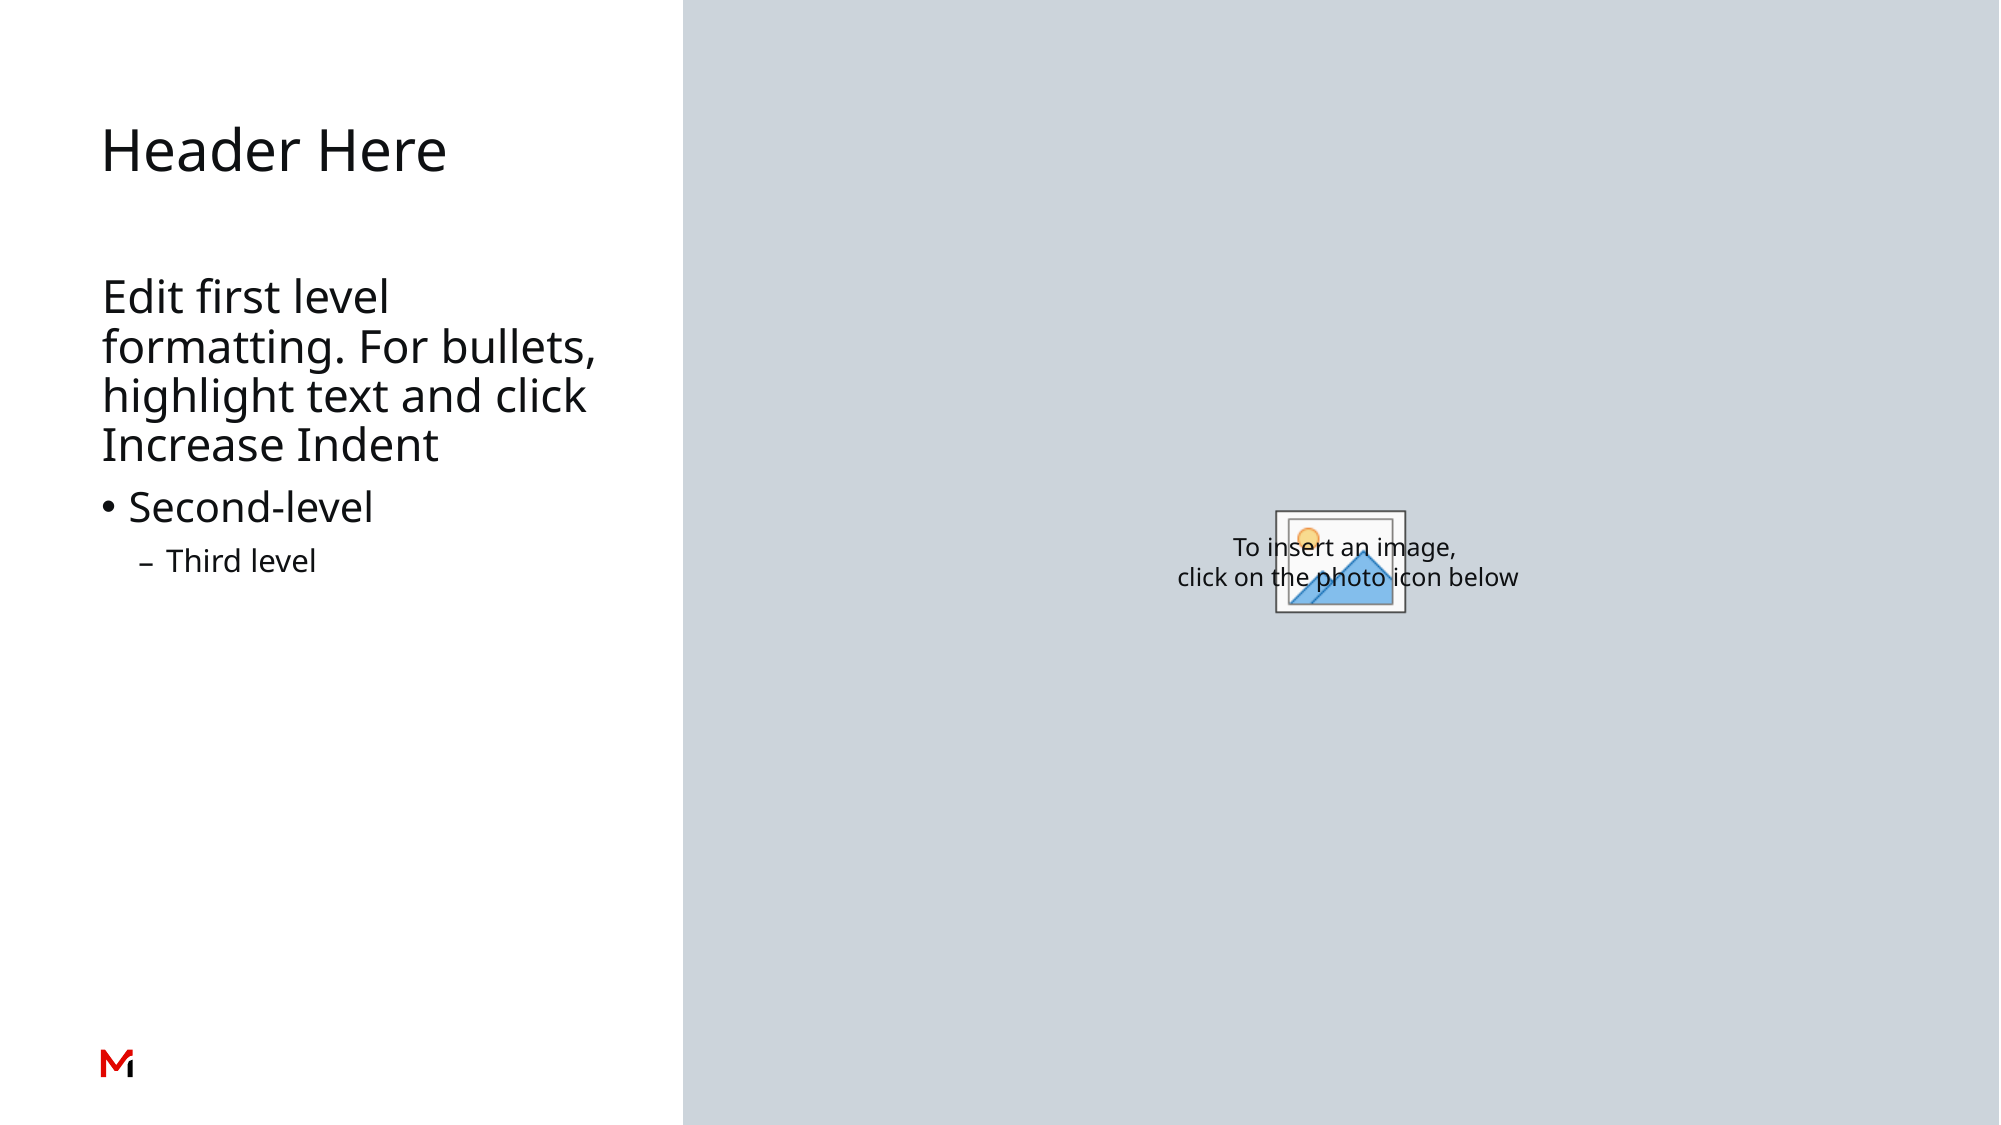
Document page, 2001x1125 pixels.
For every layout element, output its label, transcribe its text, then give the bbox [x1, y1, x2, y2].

title Header Here [100, 34, 632, 185]
picture [683, 0, 2000, 1125]
list Edit first level formatting. For bullets, highlight text and click Increase Indent Second-level Third level [100, 266, 628, 980]
